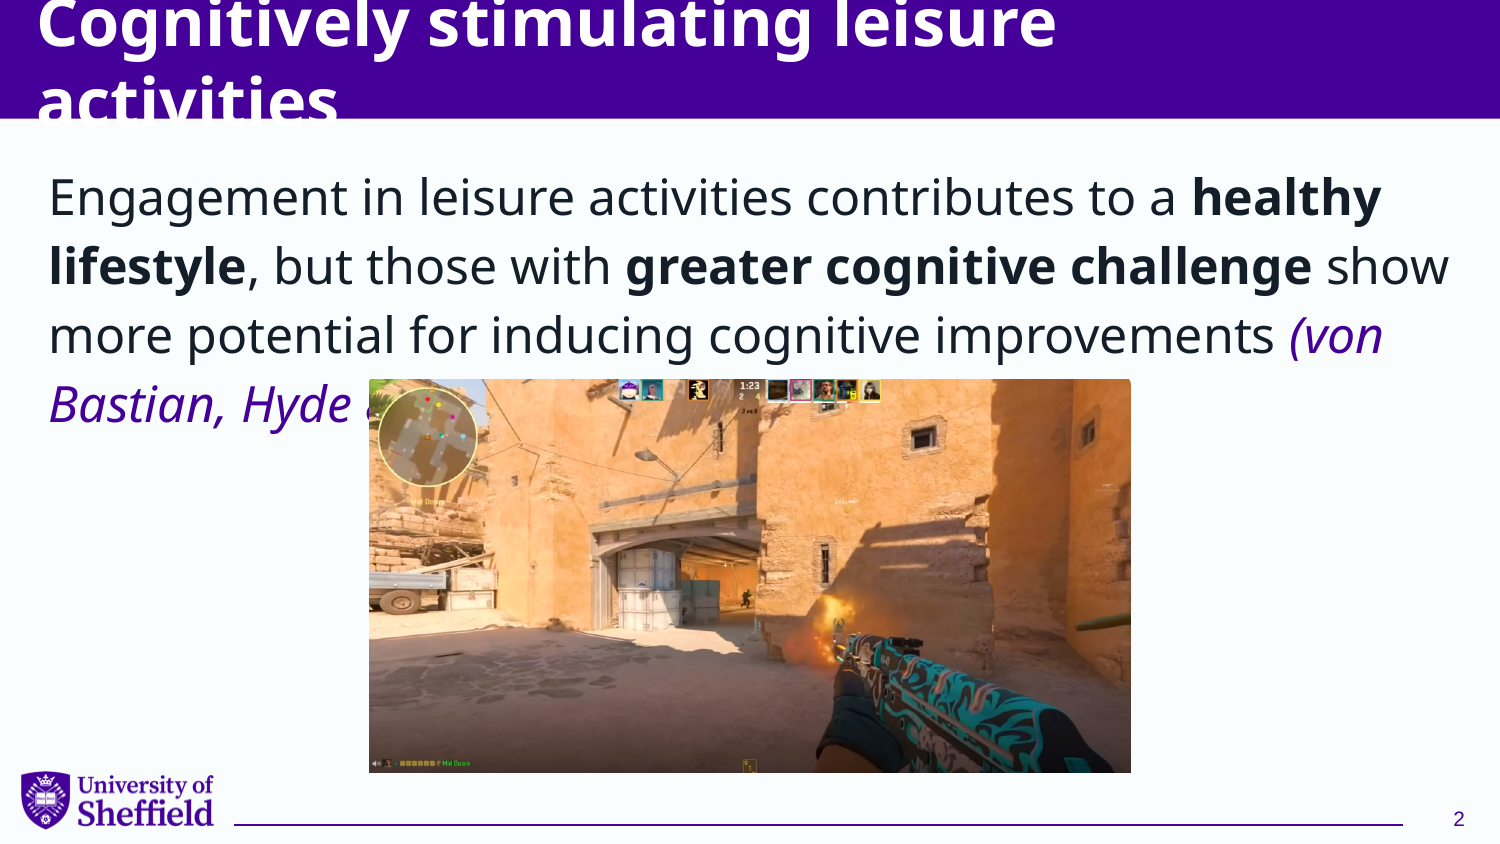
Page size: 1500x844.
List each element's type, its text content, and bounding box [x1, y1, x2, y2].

picture [369, 379, 1131, 774]
picture [21, 771, 214, 830]
title Cognitively stimulating leisure activities [21, 12, 1366, 107]
slide_number 2 [1402, 786, 1480, 844]
list Engagement in leisure activities contributes to a healthy lifestyle, but those with greater cognitive challenge show more potential for inducing cognitive improvements (von Bastian, Hyde & Jiang, 2023) [21, 141, 1468, 738]
